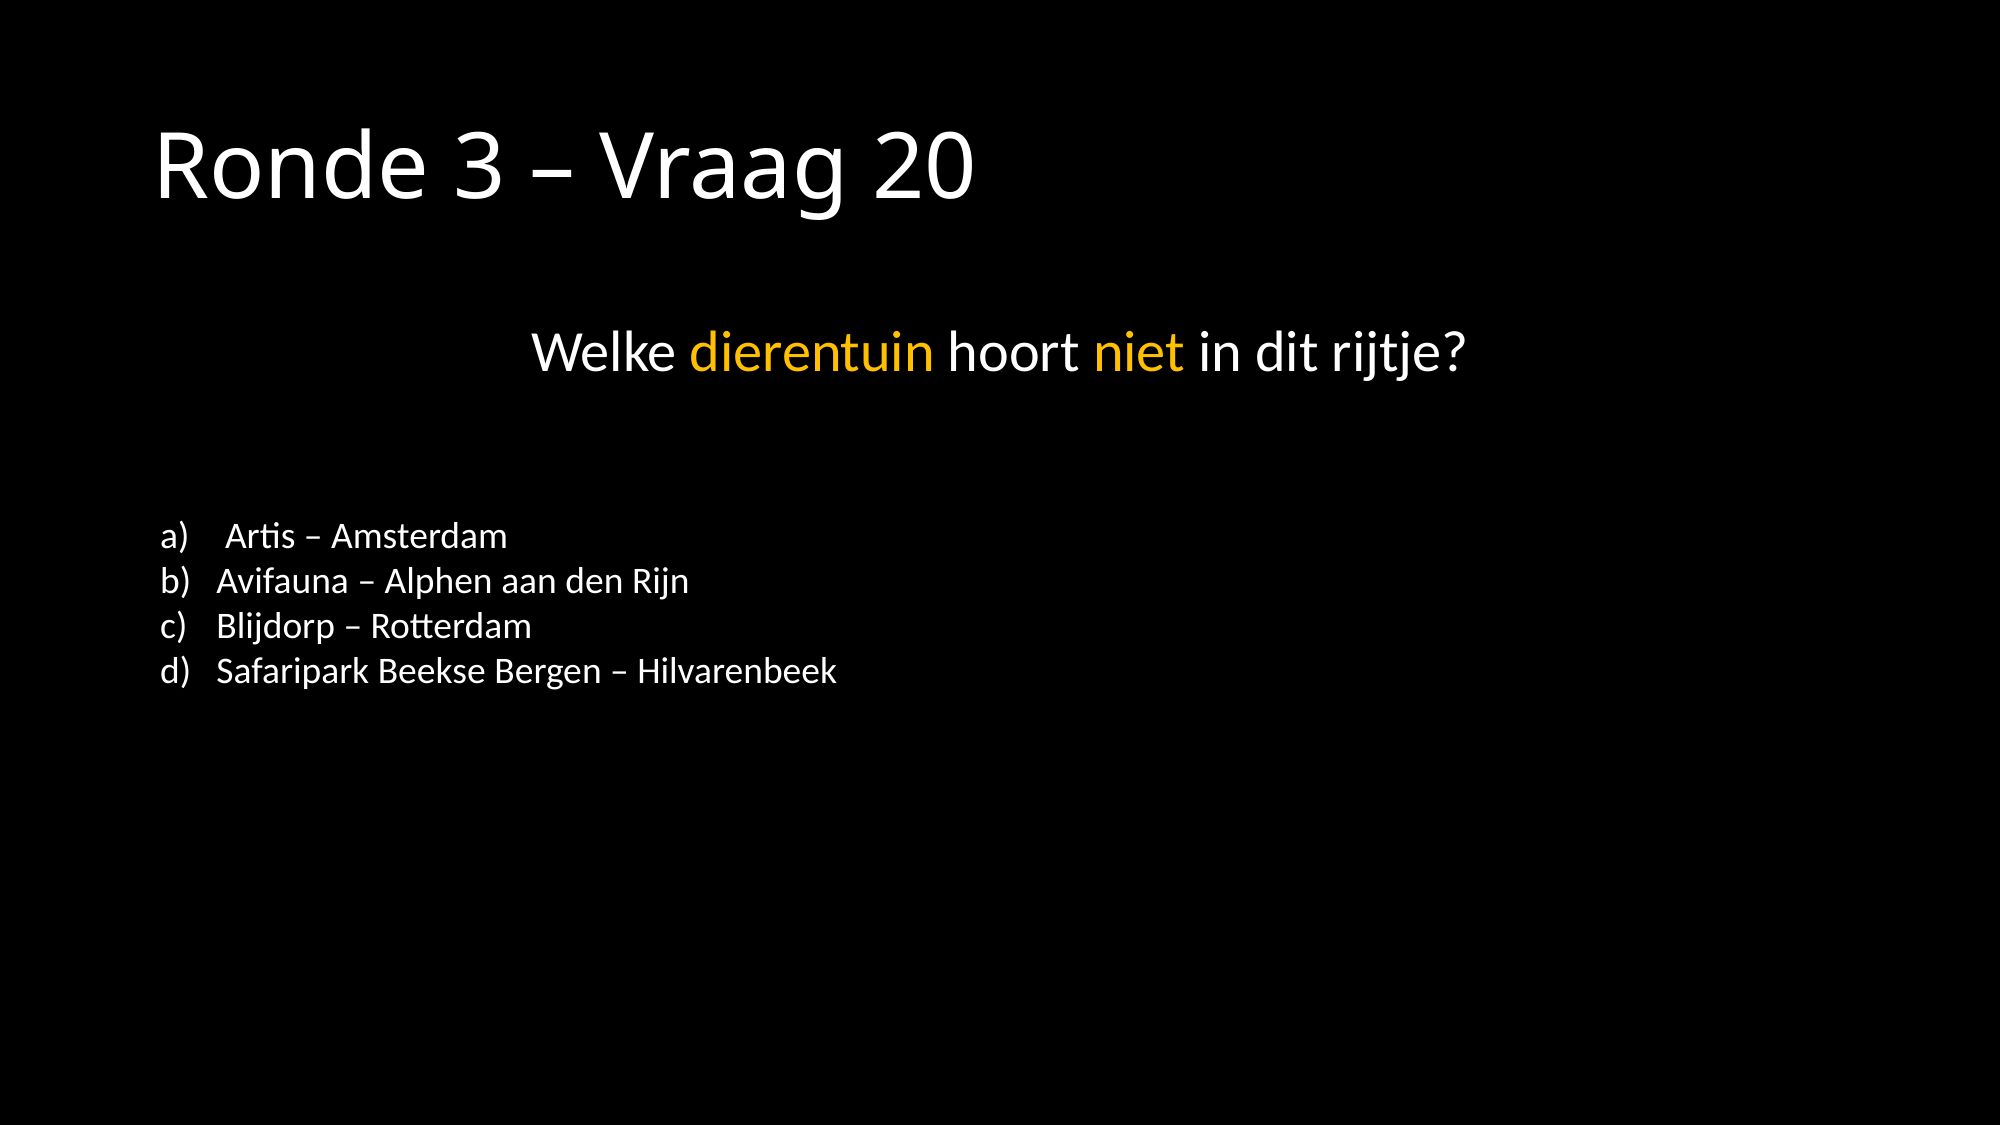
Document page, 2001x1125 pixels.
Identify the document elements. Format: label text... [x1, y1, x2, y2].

text_box Artis – Amsterdam Avifauna – Alphen aan den Rijn Blijdorp – Rotterdam Safaripark Beekse Bergen – Hilvarenbeek [145, 503, 853, 699]
list Welke dierentuin hoort niet in dit rijtje? [137, 299, 1863, 405]
title Ronde 3 – Vraag 20 [137, 59, 1863, 278]
